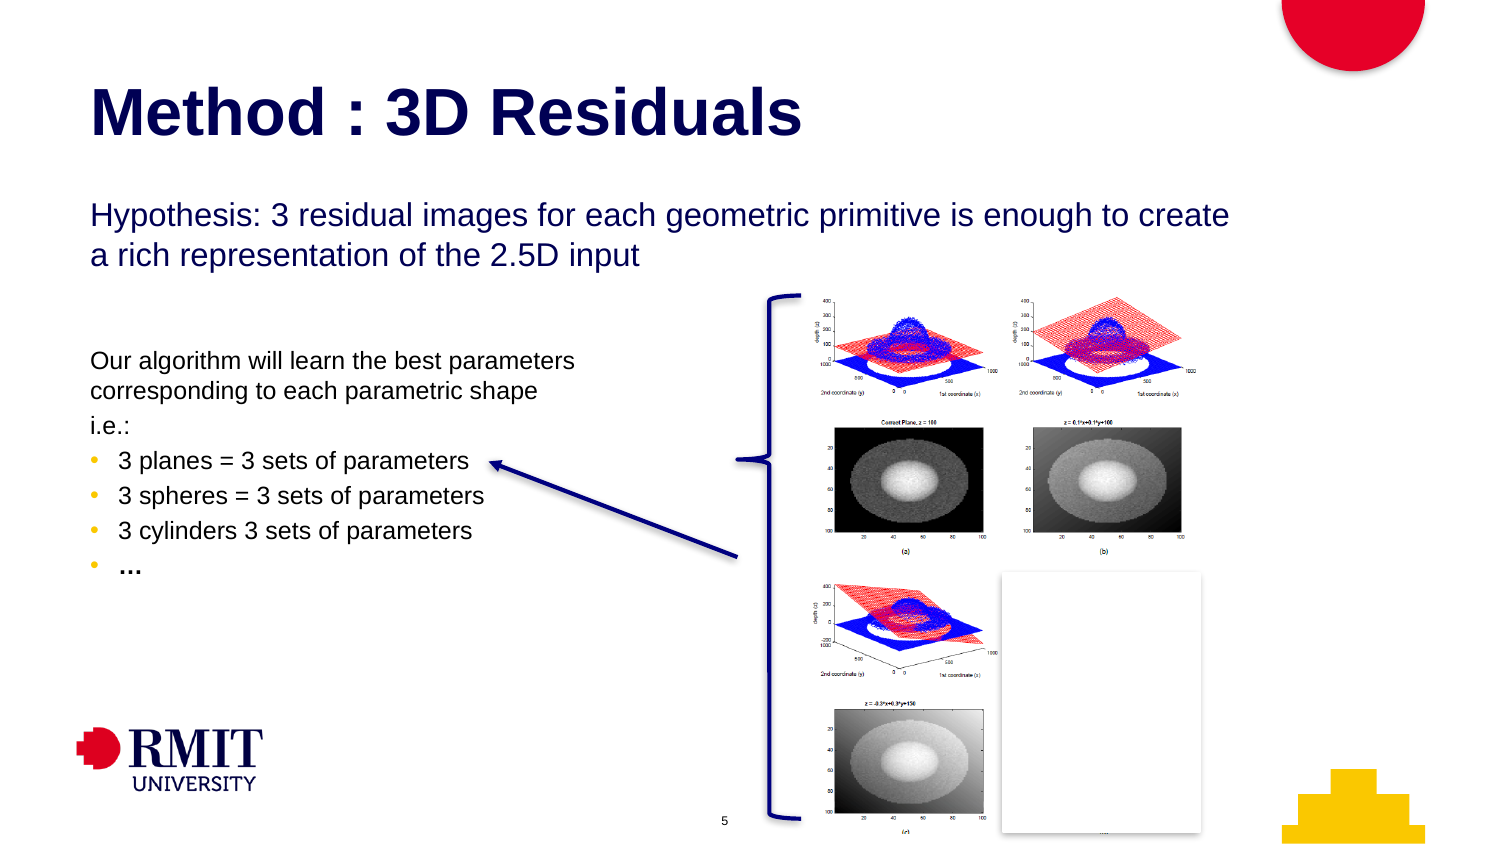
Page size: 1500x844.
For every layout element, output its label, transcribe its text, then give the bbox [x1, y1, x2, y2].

title Method : 3D Residuals [75, 17, 1267, 186]
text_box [812, 295, 1201, 834]
text_box [735, 293, 802, 821]
list Hypothesis: 3 residual images for each geometric primitive is enough to create a rich representation of the 2.5D input [75, 186, 1267, 281]
list Our algorithm will learn the best parameters corresponding to each parametric shape i.e.: 3 planes = 3 sets of parameters 3 spheres = 3 sets of parameters 3 cylinders 3 sets of parameters … [75, 337, 710, 697]
picture [57, 710, 281, 810]
